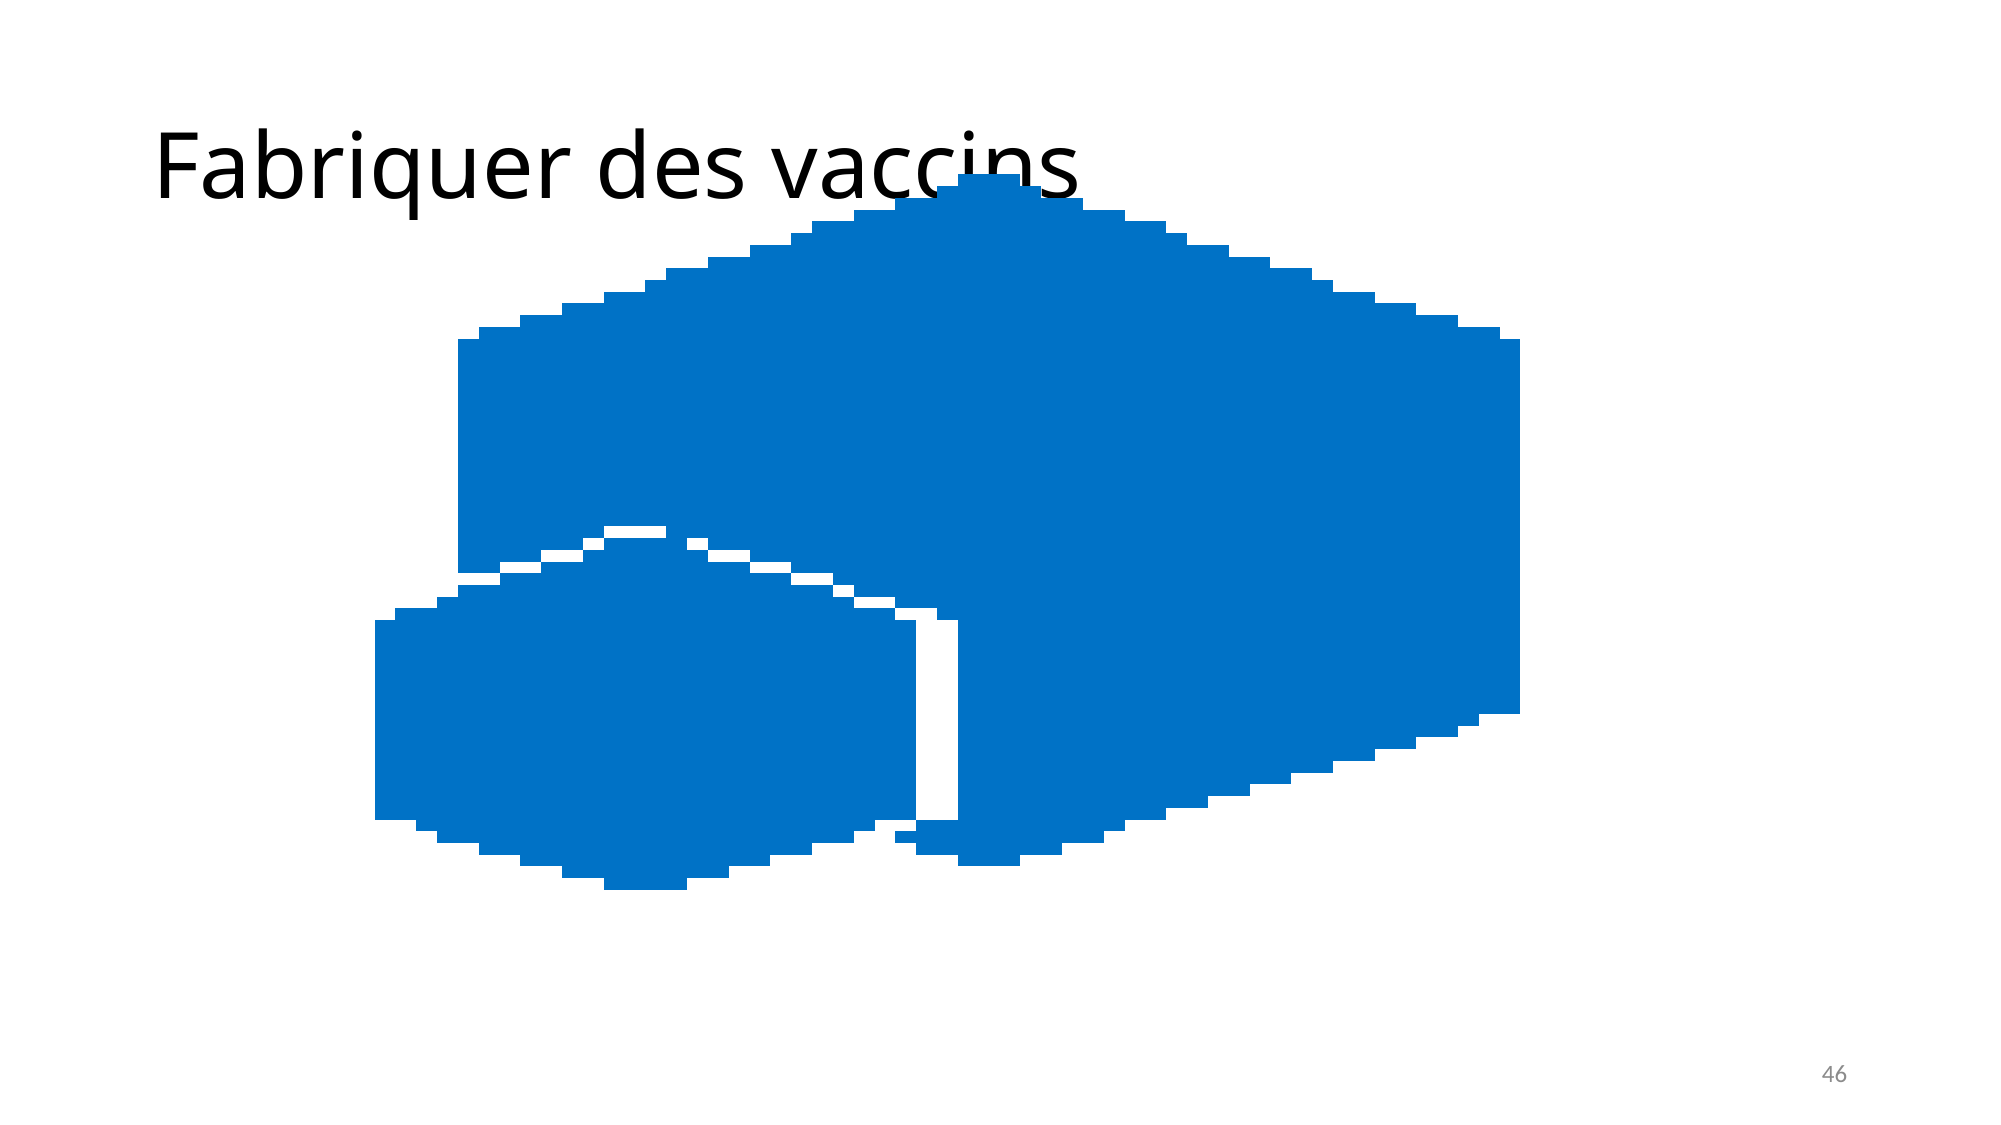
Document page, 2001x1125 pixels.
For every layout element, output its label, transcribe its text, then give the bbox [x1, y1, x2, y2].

slide_number 46 [1412, 1042, 1863, 1103]
picture [0, 0, 2000, 1125]
